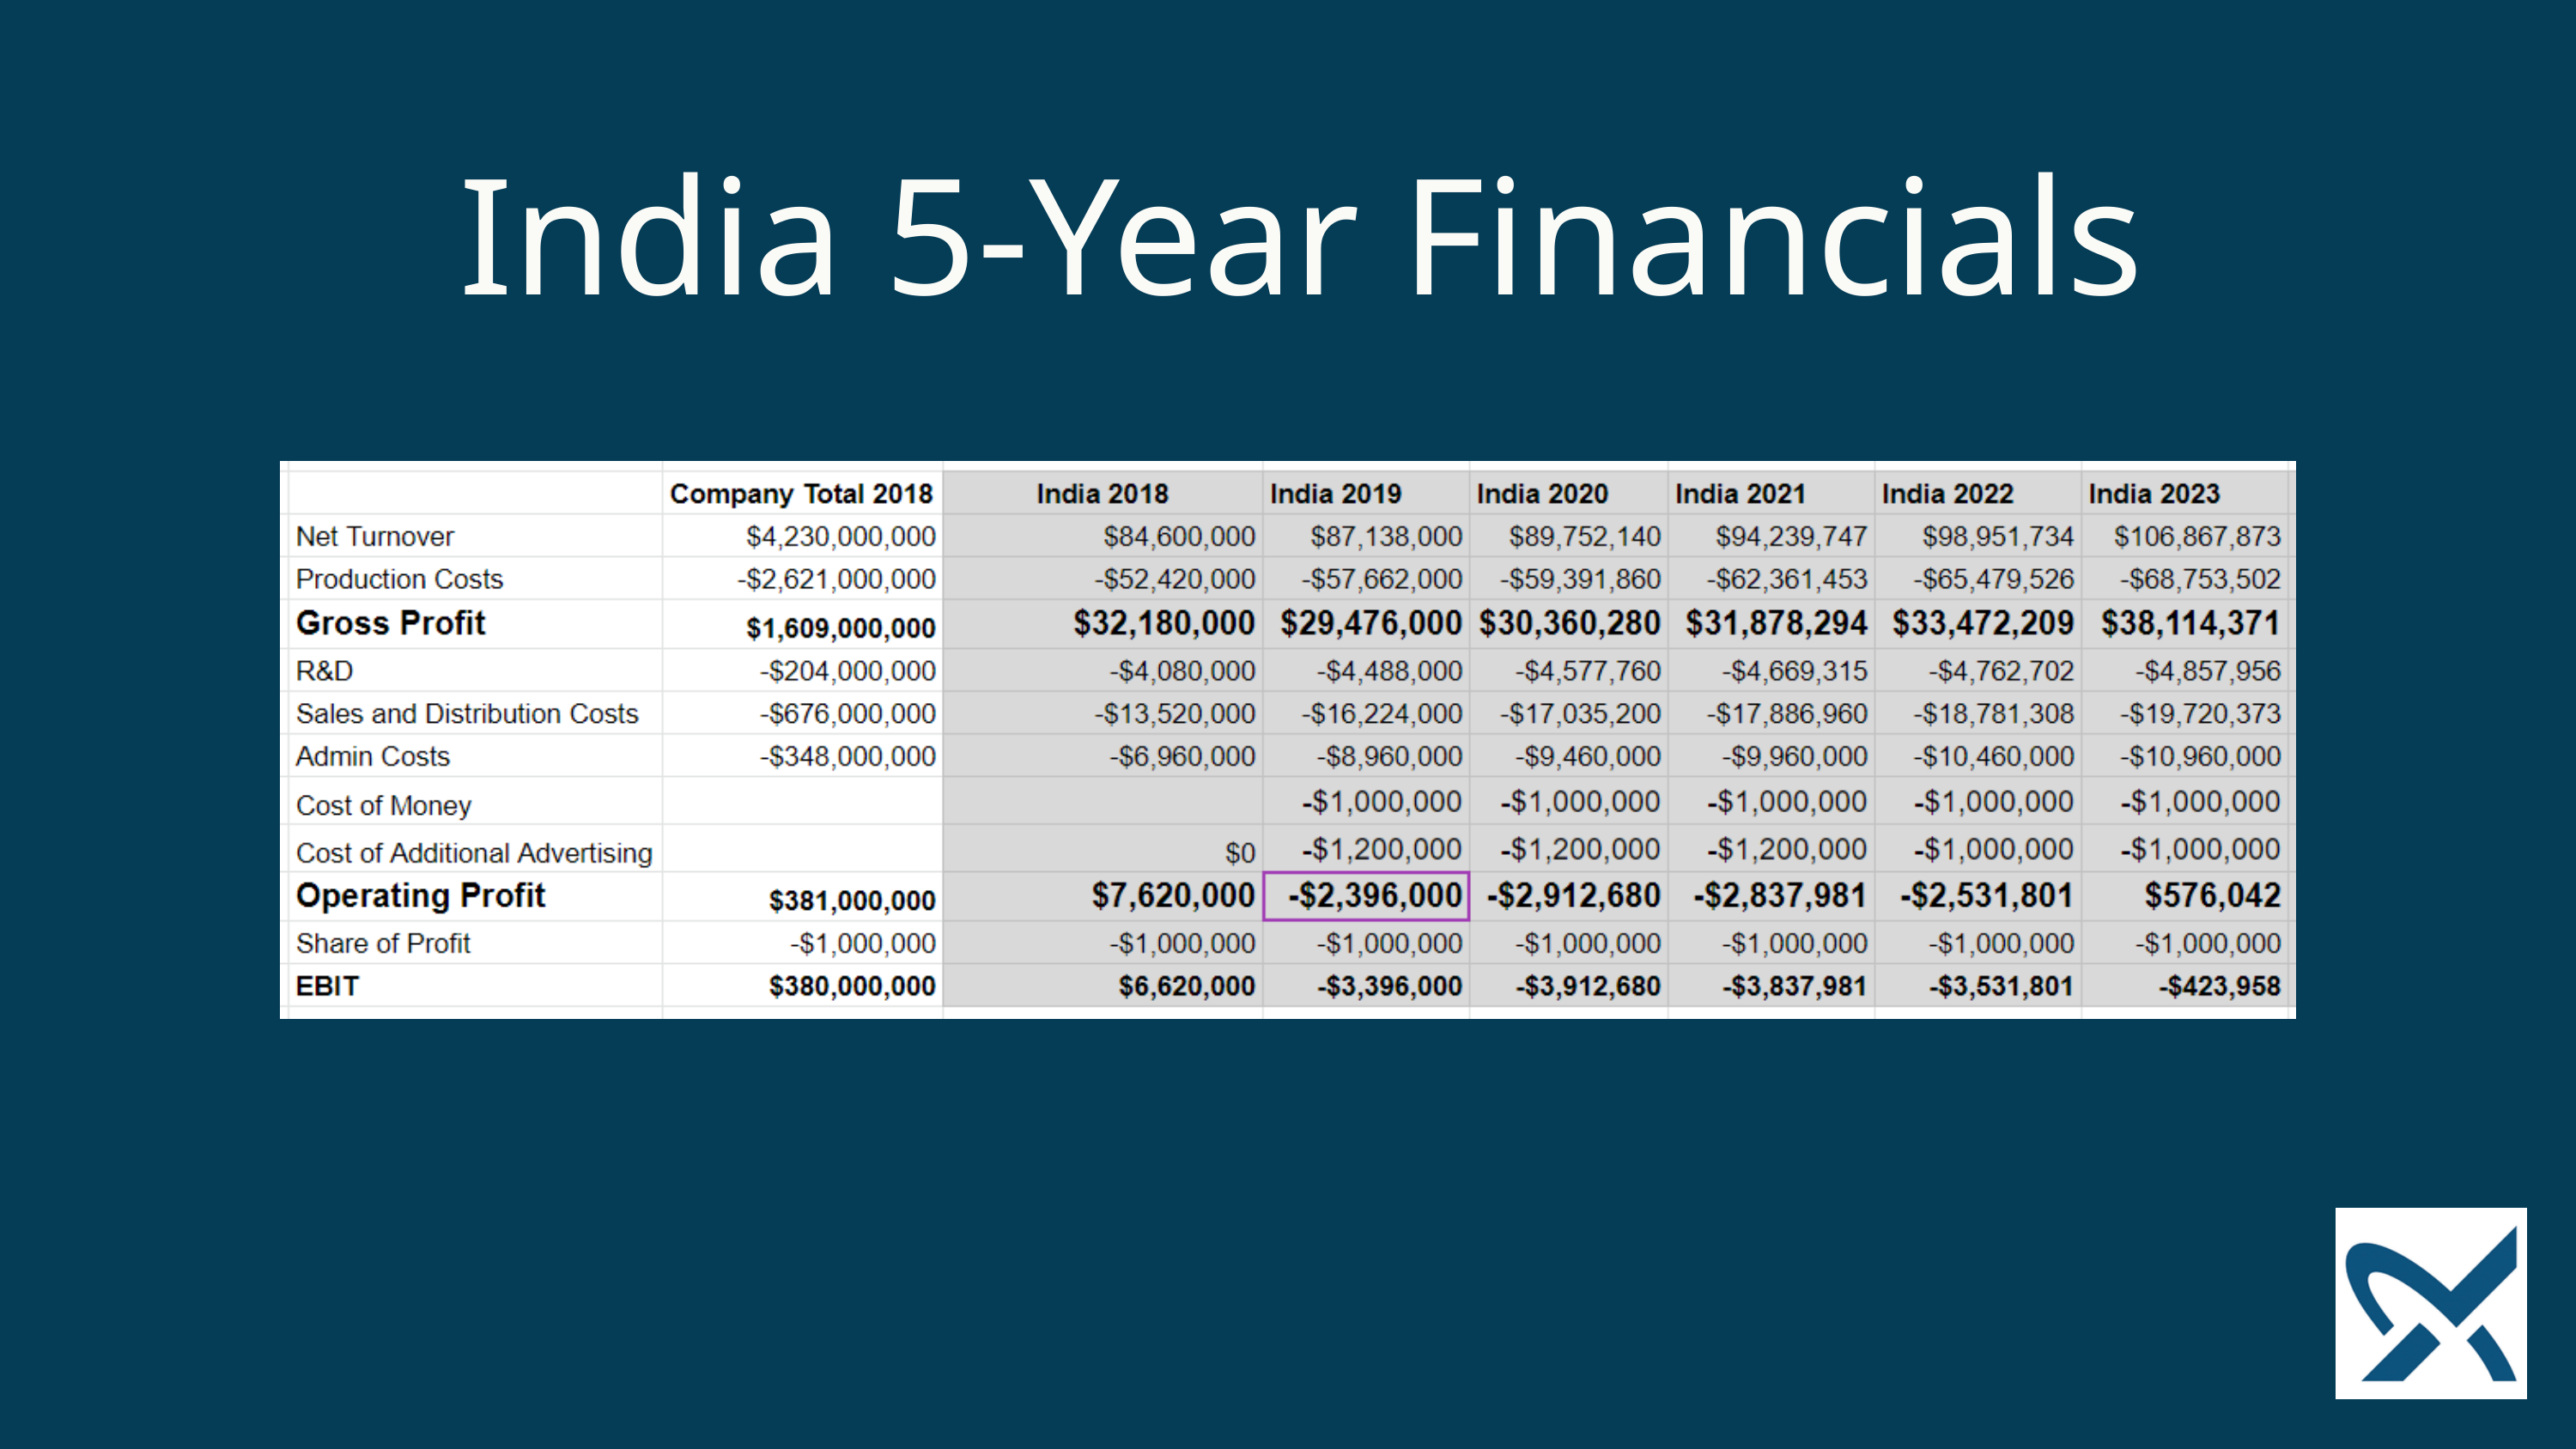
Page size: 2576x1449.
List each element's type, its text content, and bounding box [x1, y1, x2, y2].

picture [281, 462, 2295, 1018]
text_box India 5-Year Financials [307, 101, 2297, 328]
picture [2336, 1209, 2526, 1398]
